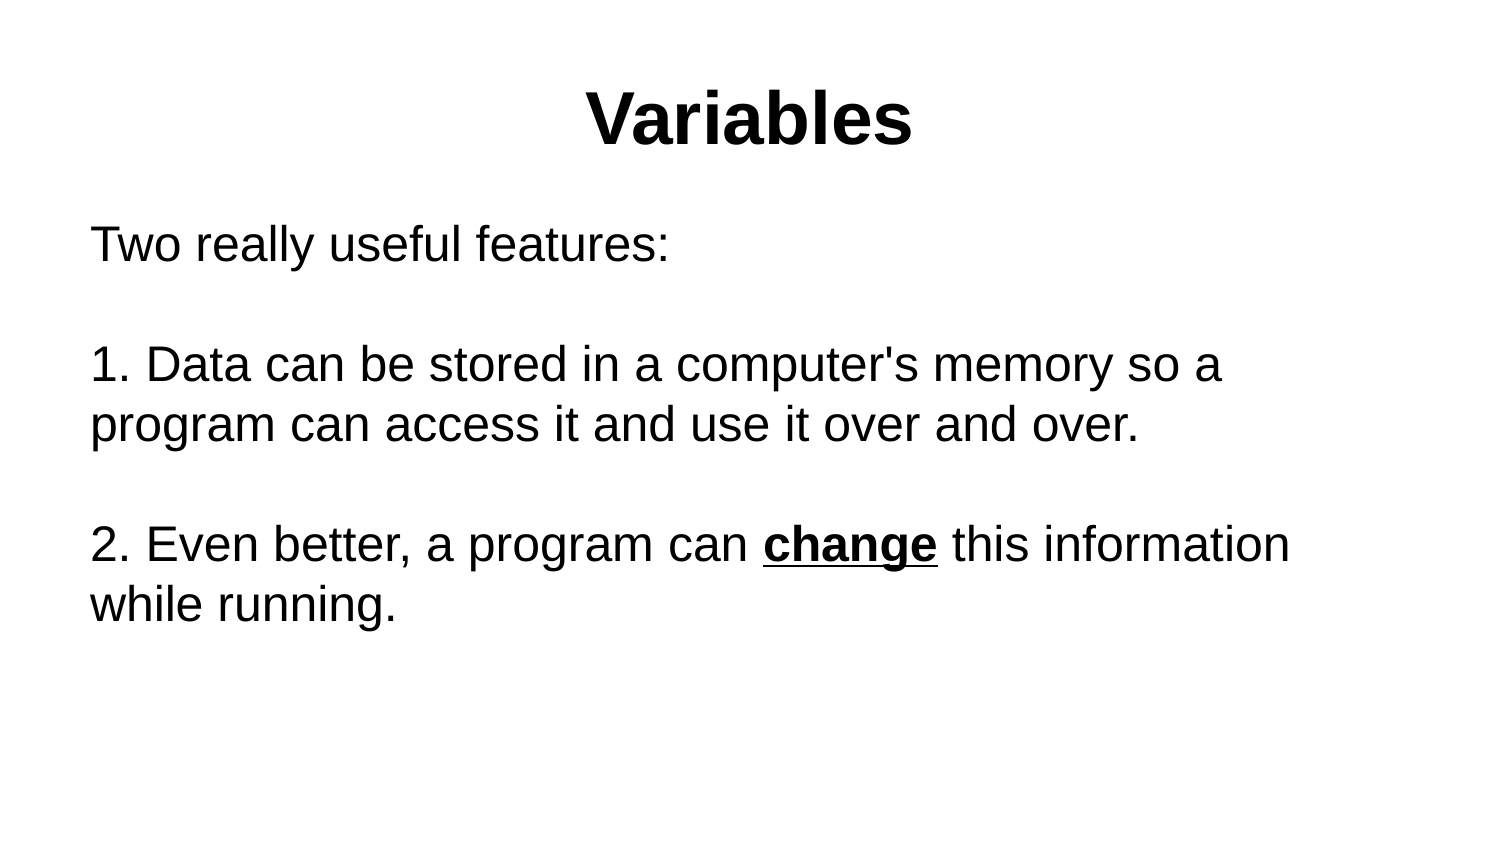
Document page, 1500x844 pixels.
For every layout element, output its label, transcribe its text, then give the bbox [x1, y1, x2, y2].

list Two really useful features: 1. Data can be stored in a computer's memory so a program can access it and use it over and over. 2. Even better, a program can change this information while running. [75, 196, 1425, 808]
title Variables [75, 33, 1425, 175]
